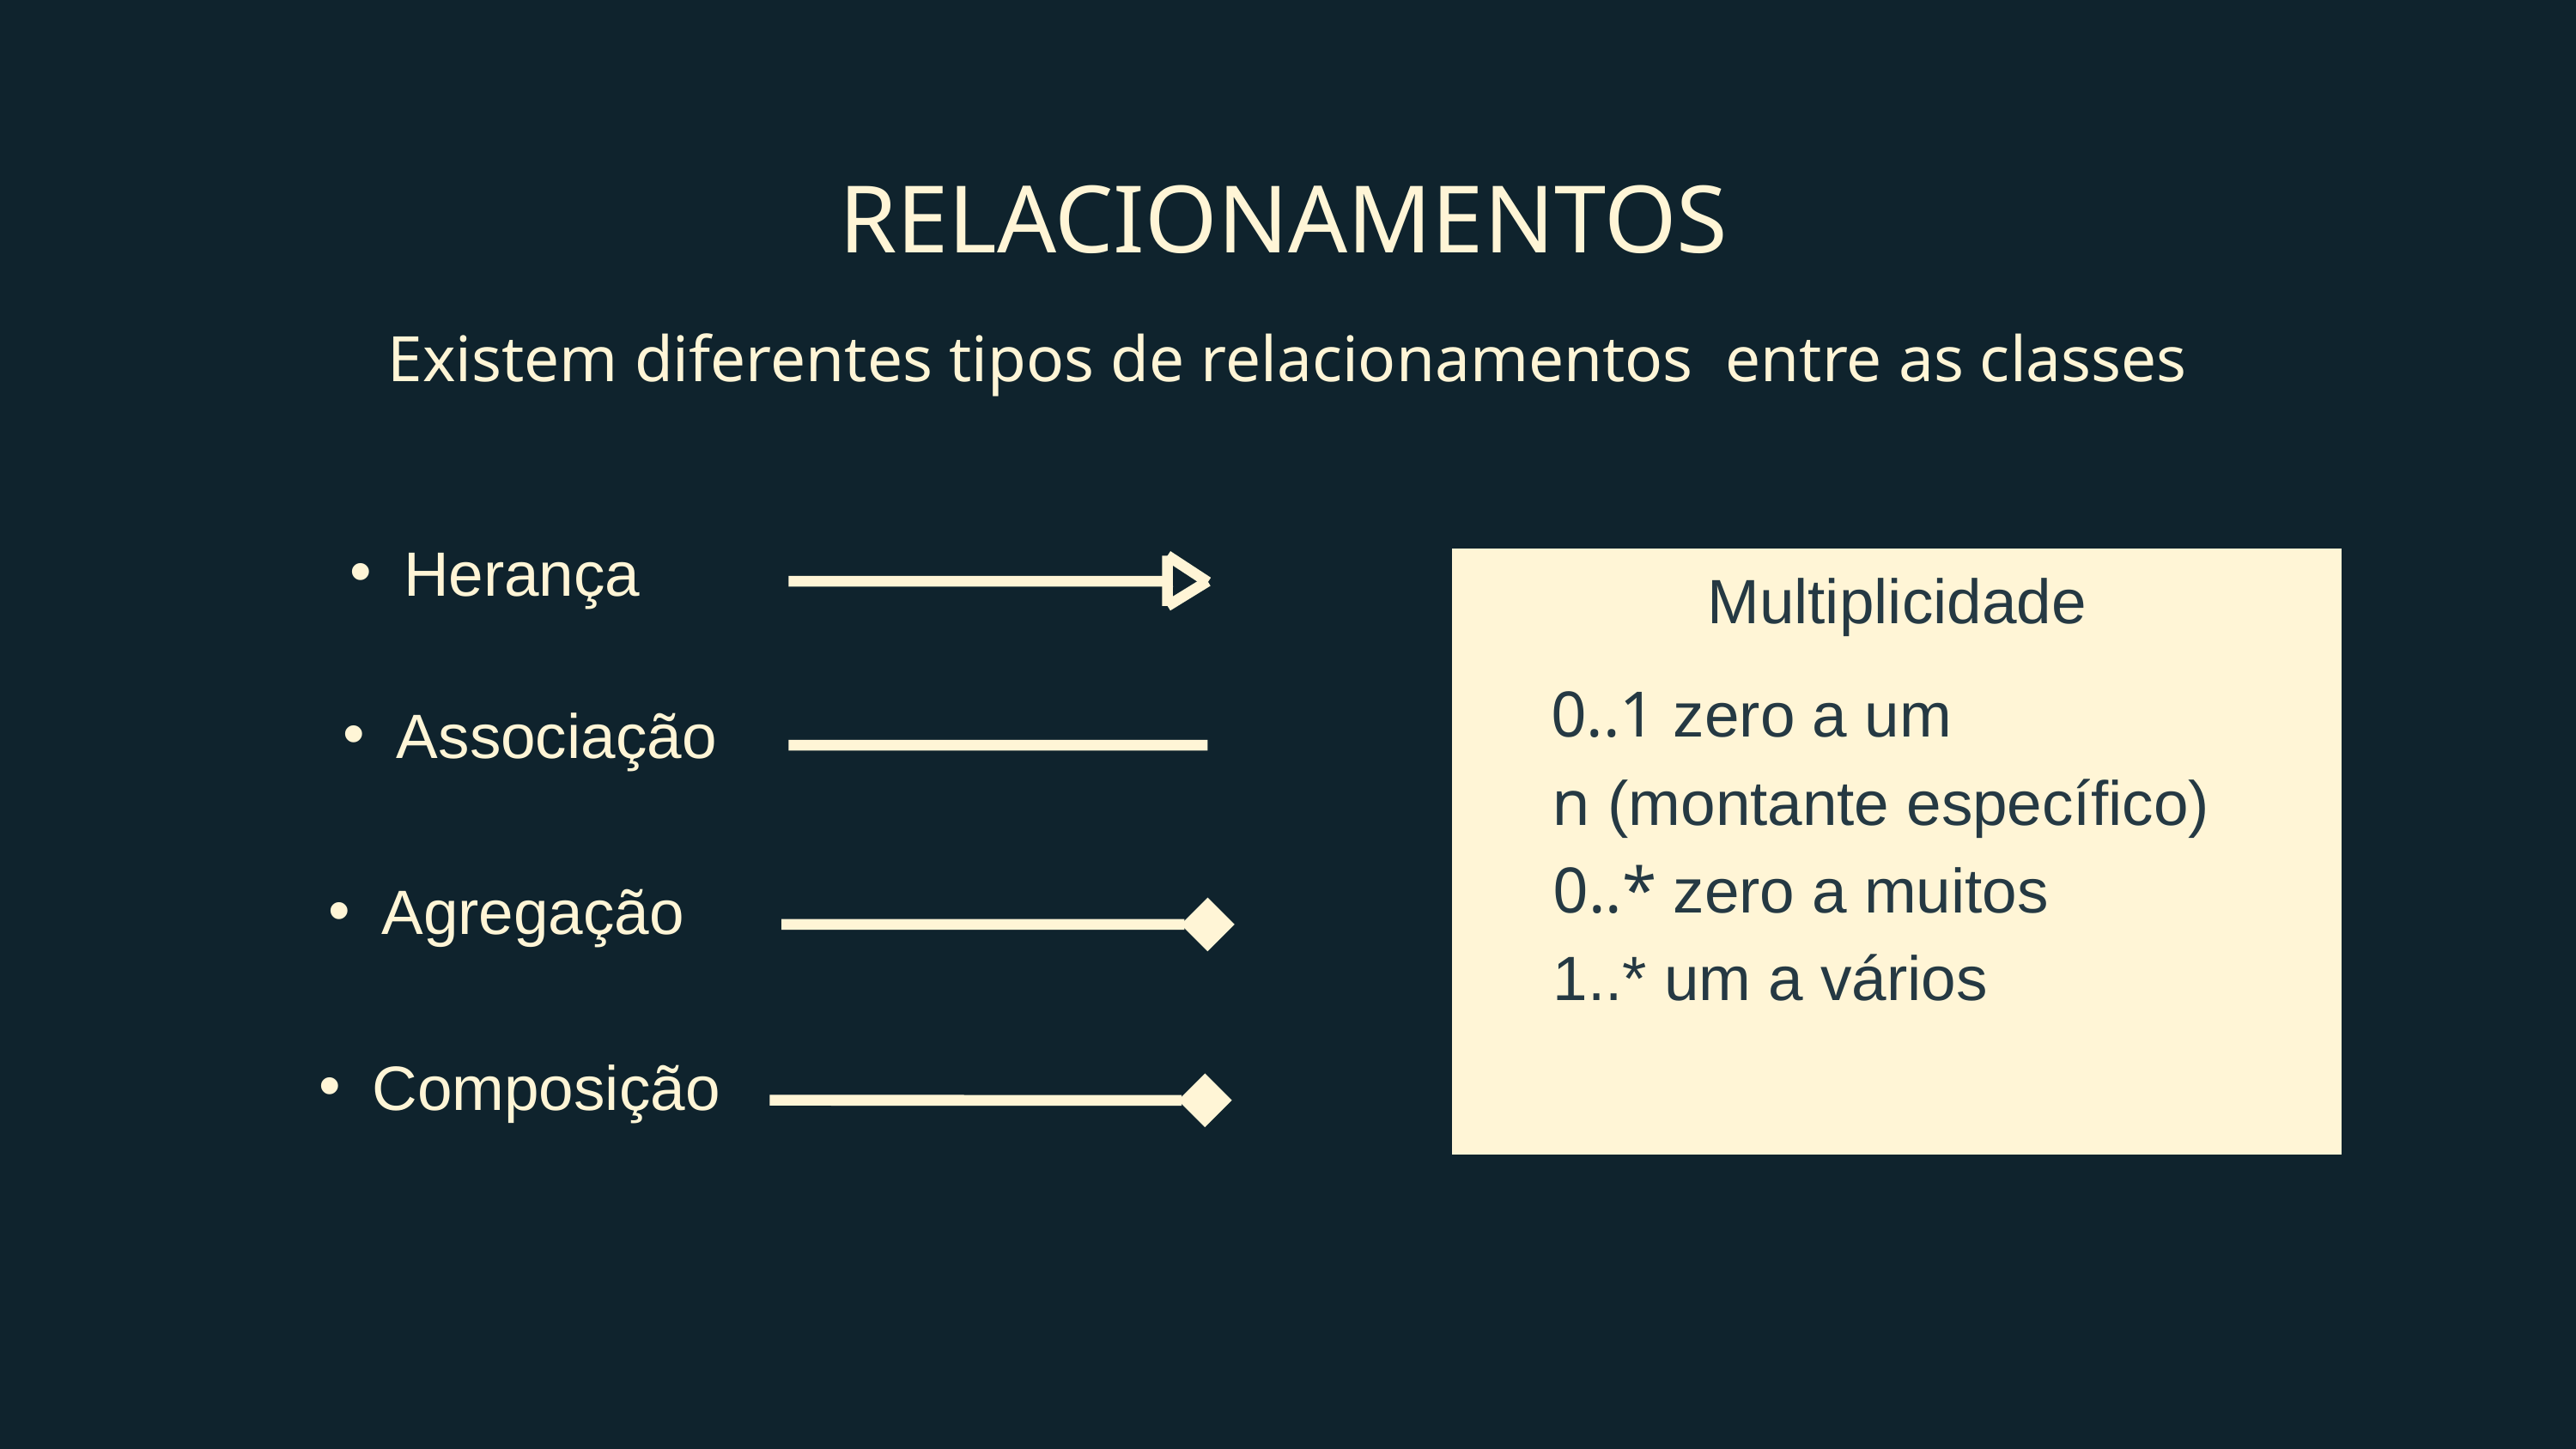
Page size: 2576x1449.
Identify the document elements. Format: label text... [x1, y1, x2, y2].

text_box RELACIONAMENTOS [144, 192, 2472, 272]
text_box Composição [216, 1070, 770, 1124]
text_box Agregação [216, 894, 743, 948]
text_box [781, 915, 1217, 934]
text_box [770, 1091, 1214, 1110]
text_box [1451, 549, 2342, 1155]
text_box Herança [237, 555, 701, 609]
text_box Associação [237, 718, 770, 772]
text_box Existem diferentes tipos de relacionamentos entre as classes [363, 306, 2212, 395]
